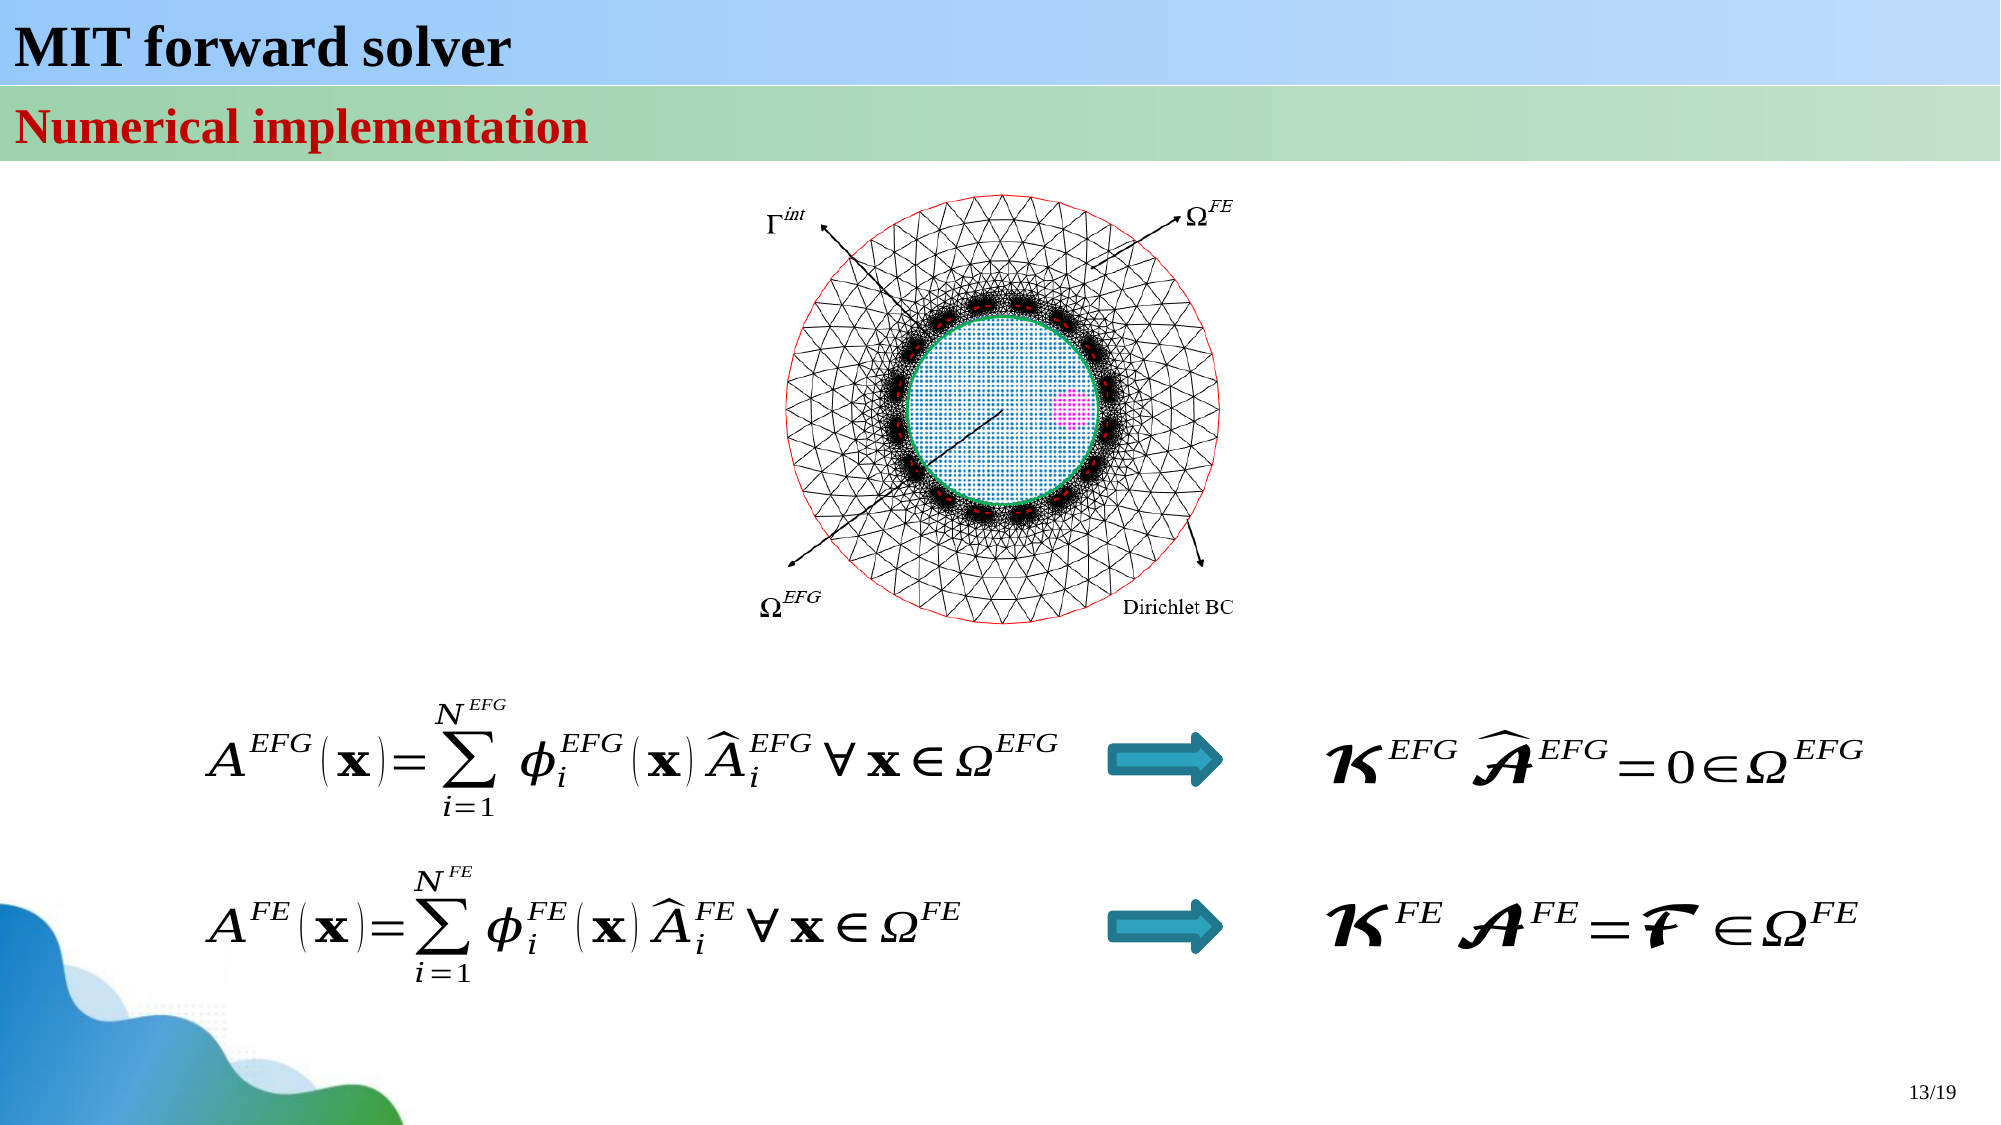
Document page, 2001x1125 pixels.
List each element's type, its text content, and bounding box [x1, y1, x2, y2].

slide_number 13/19 [1862, 1051, 1972, 1112]
text_box [1107, 732, 1224, 787]
text_box Numerical implementation [0, 86, 2000, 161]
text_box MIT forward solver [0, 0, 2000, 85]
picture [0, 857, 510, 1125]
picture [759, 194, 1241, 625]
picture [493, 920, 504, 940]
picture [505, 920, 510, 940]
text_box [1107, 899, 1224, 954]
